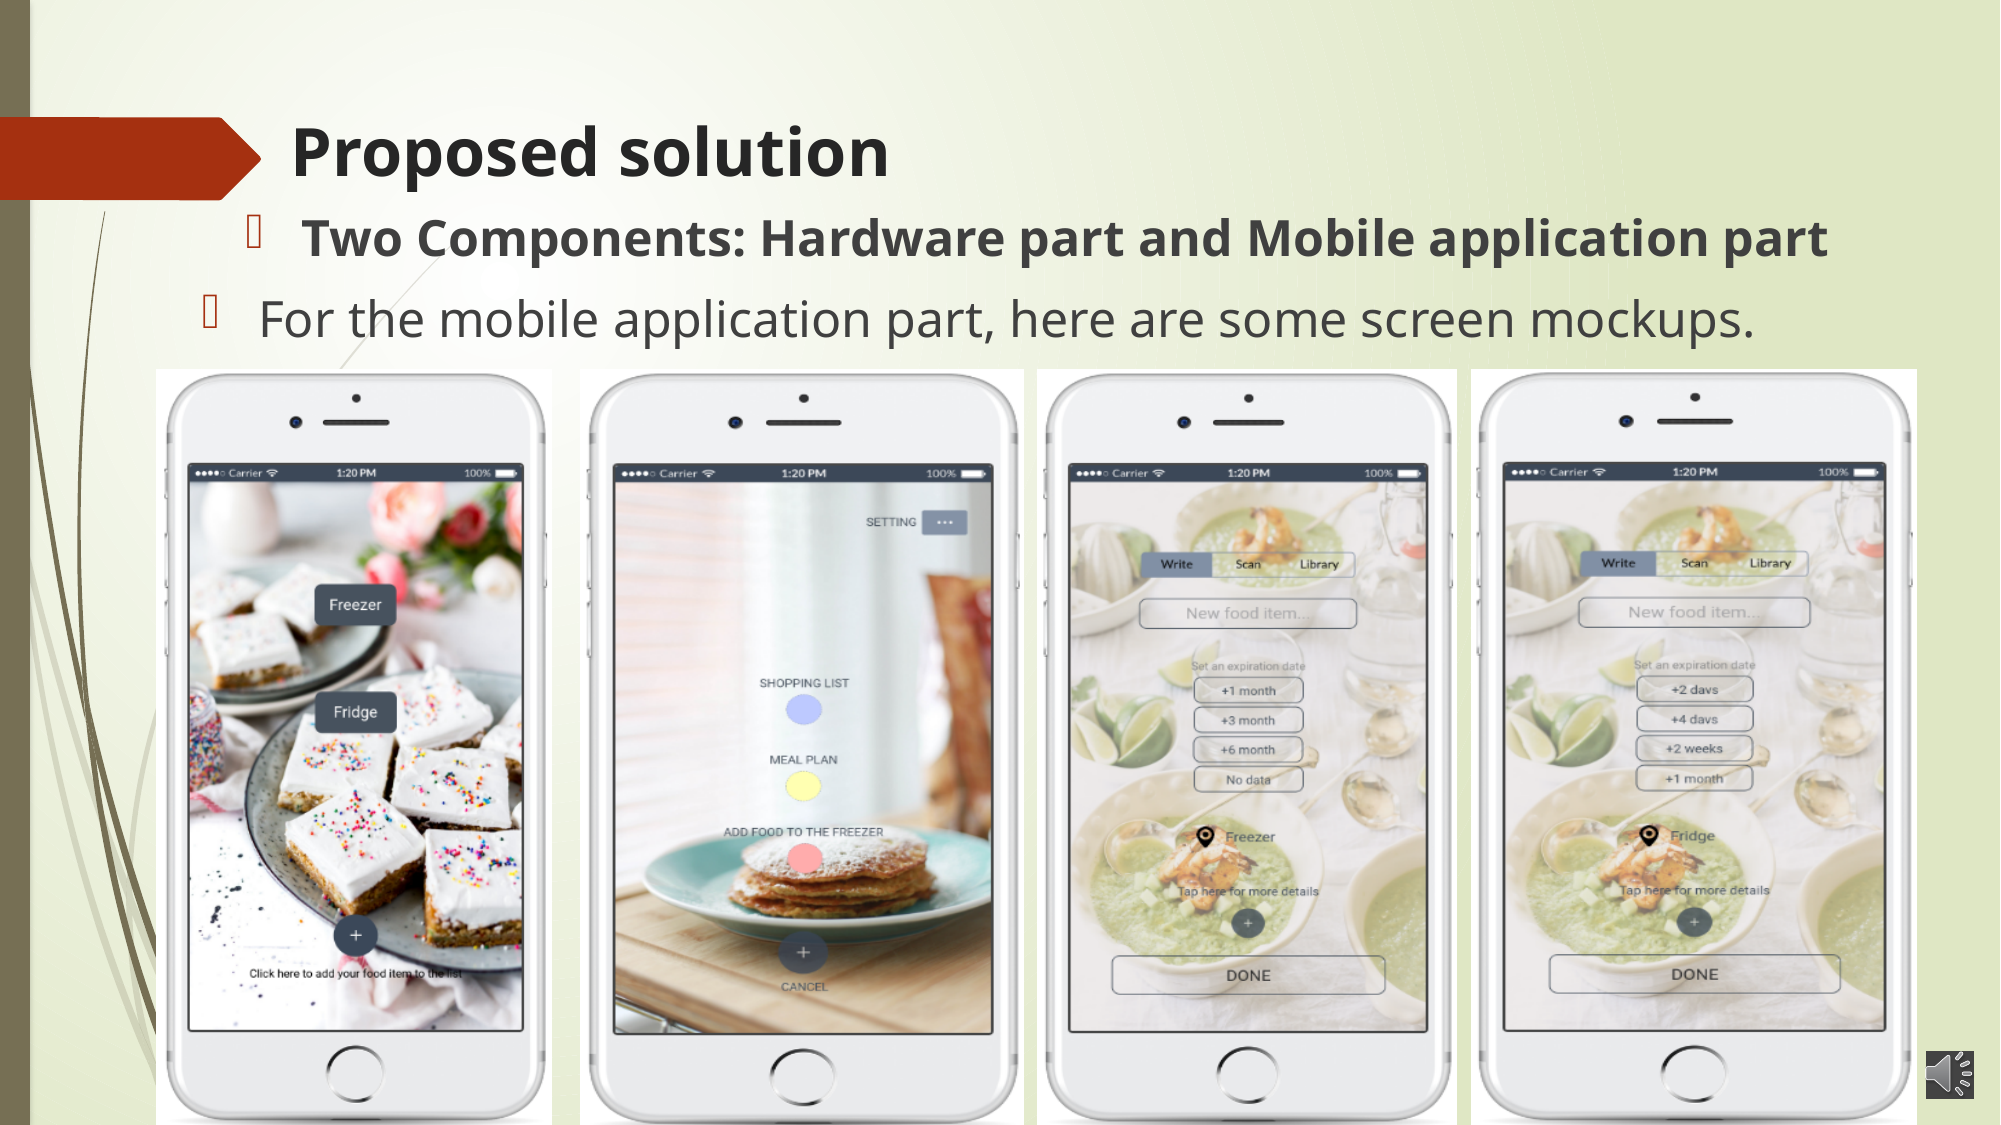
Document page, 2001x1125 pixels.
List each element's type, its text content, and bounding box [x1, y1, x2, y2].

list Two Components: Hardware part and Mobile application part For the mobile application part, here are some screen mockups. [186, 198, 1889, 499]
picture [1924, 1049, 1976, 1101]
picture [1470, 368, 1917, 1125]
picture [579, 368, 1024, 1125]
picture [156, 368, 552, 1125]
picture [1037, 368, 1458, 1125]
title Proposed solution [275, 102, 977, 198]
